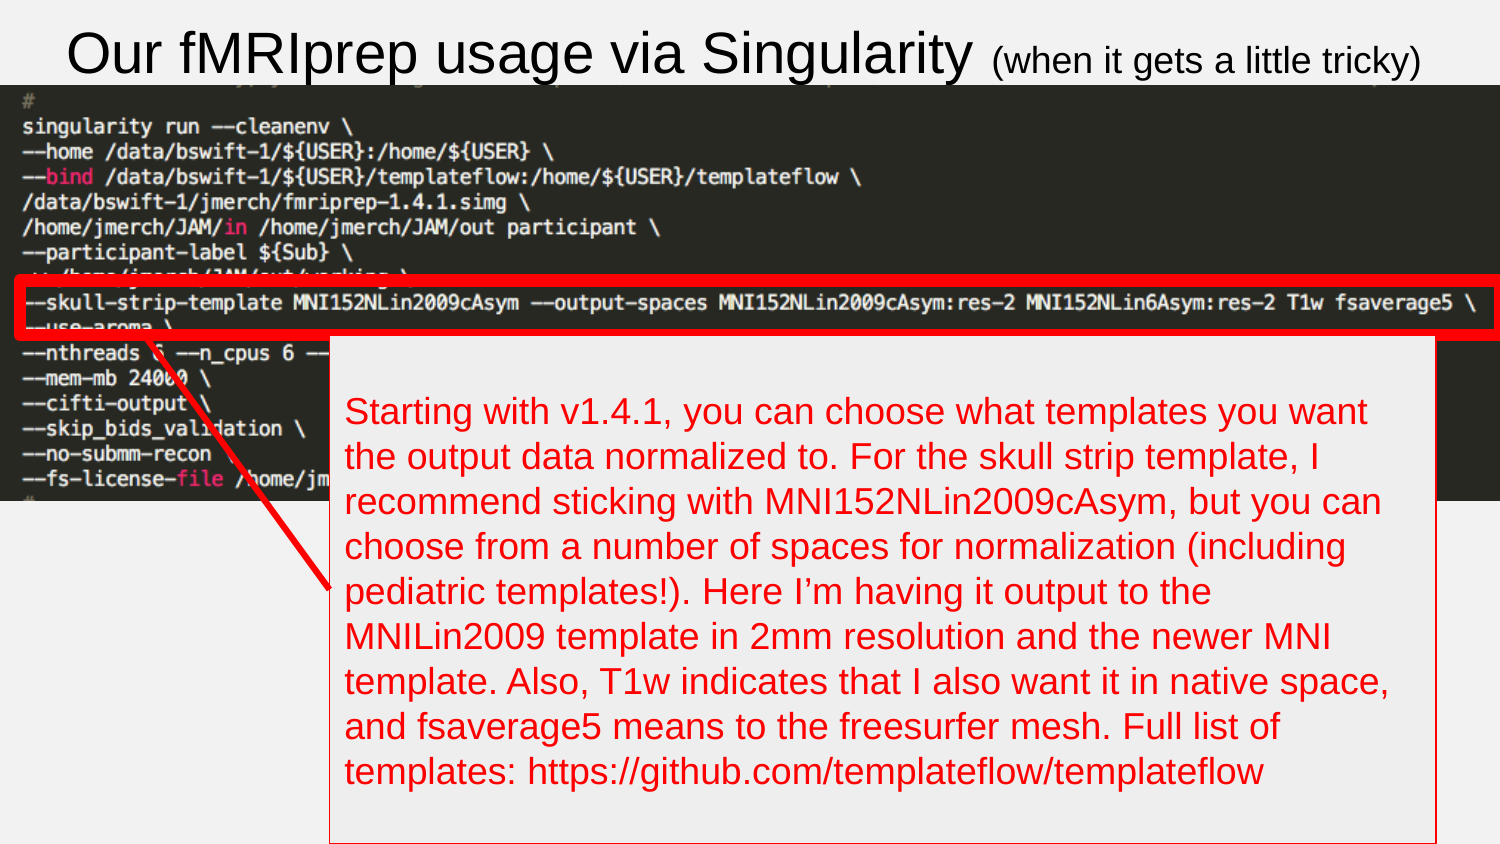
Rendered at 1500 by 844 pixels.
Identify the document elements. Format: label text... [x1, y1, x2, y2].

text_box Starting with v1.4.1, you can choose what templates you want the output data normalized to. For the skull strip template, I recommend sticking with MNI152NLin2009cAsym, but you can choose from a number of spaces for normalization (including pediatric templates!). Here I’m having it output to the MNILin2009 template in 2mm resolution and the newer MNI template. Also, T1w indicates that I also want it in native space, and fsaverage5 means to the freesurfer mesh. Full list of templates: https://github.com/templateflow/templateflow [329, 509, 1437, 844]
picture [0, 85, 1500, 501]
title Our fMRIprep usage via Singularity (when it gets a little tricky) [51, 0, 1449, 83]
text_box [139, 329, 330, 590]
